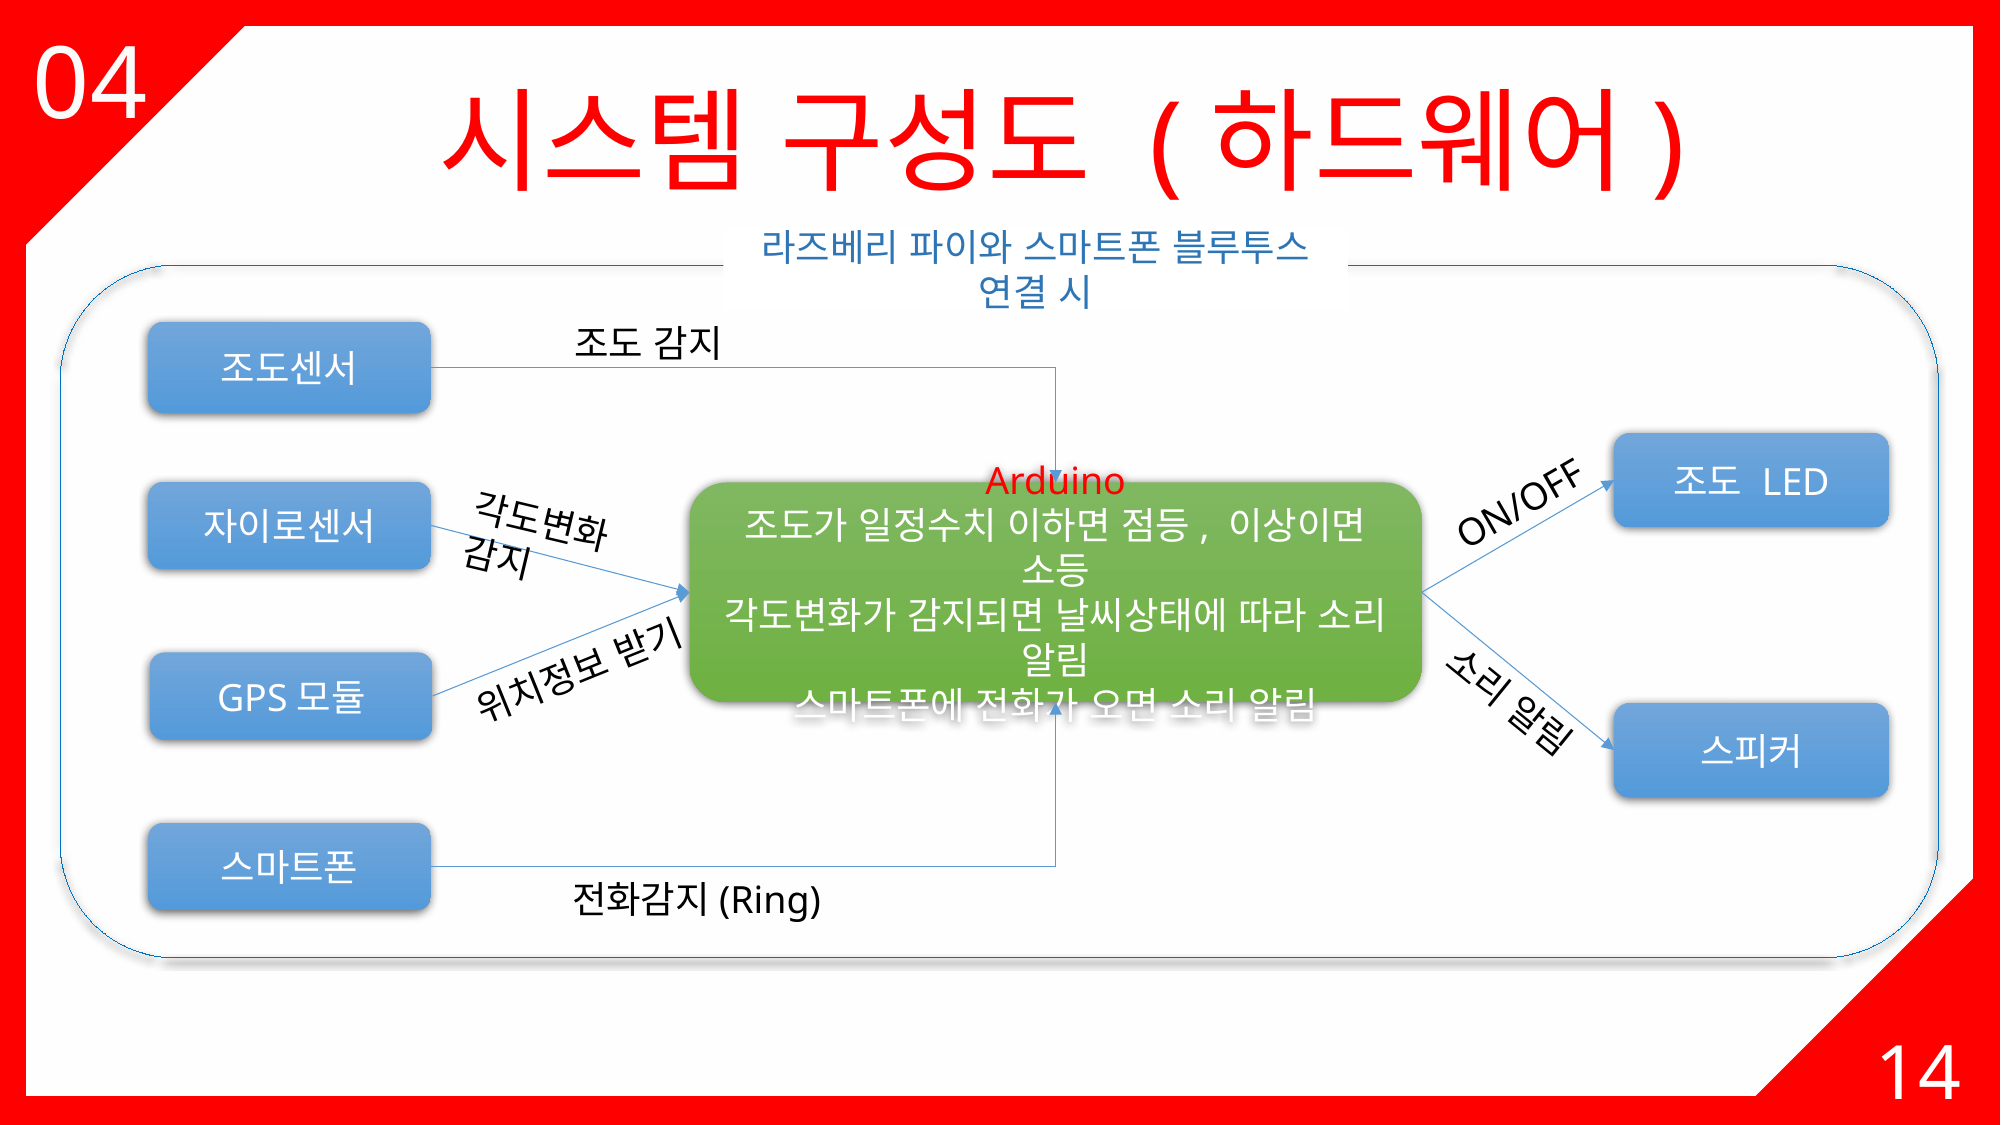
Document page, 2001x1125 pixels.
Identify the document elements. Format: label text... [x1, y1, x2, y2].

text_box [0, 0, 273, 273]
slide_number 14 [1526, 1045, 1977, 1106]
text_box 04 [18, 11, 163, 147]
text_box [1725, 850, 2000, 1125]
text_box [225, 158, 2000, 273]
text_box 시스템 구성도 (하드웨어) [424, 62, 1701, 158]
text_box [60, 228, 1939, 958]
text_box [10, 10, 1988, 1112]
